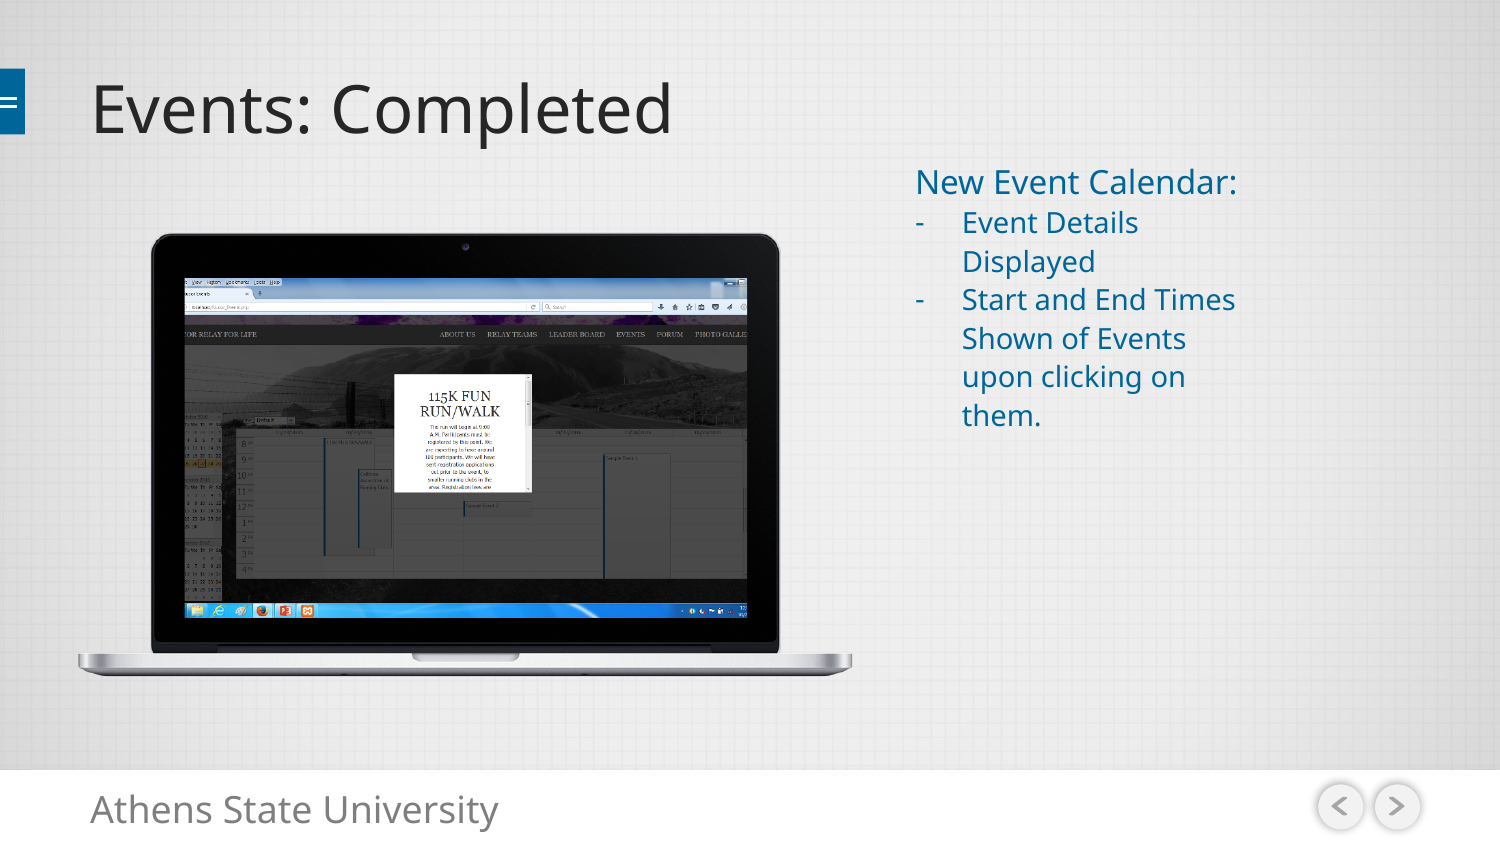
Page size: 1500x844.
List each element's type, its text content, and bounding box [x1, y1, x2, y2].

picture [0, 0, 1500, 770]
list New Event Calendar: Event Details Displayed Start and End Times Shown of Events upon clicking on them. [900, 150, 1275, 197]
title Events: Completed [75, 71, 1325, 142]
footer Athens State University [75, 784, 1163, 833]
